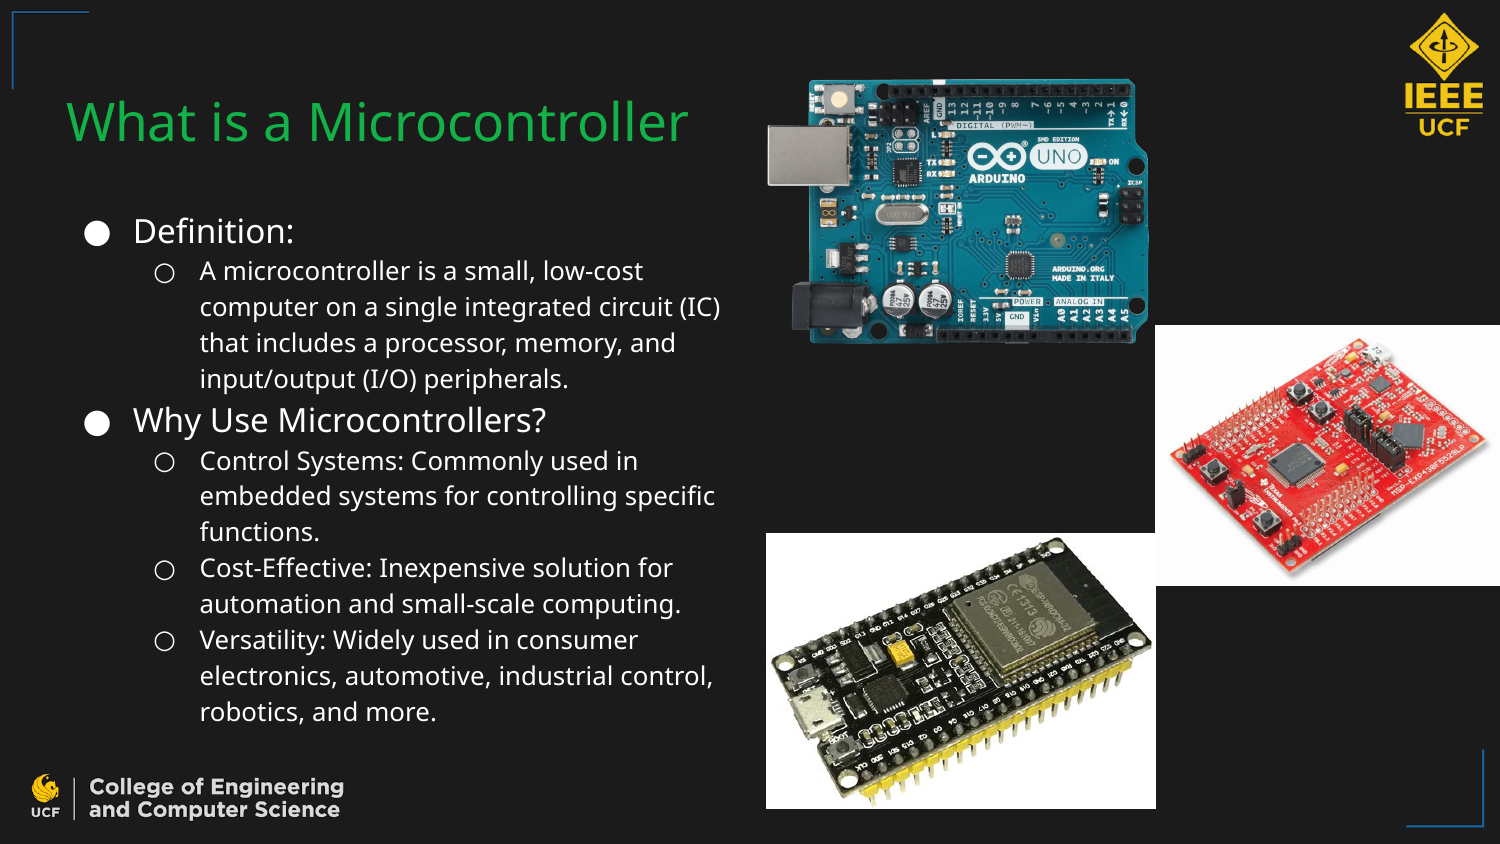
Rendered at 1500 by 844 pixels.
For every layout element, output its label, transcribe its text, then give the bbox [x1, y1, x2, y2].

list Definition: A microcontroller is a small, low-cost computer on a single integrated circuit (IC) that includes a processor, memory, and input/output (I/O) peripherals. Why Use Microcontrollers? Control Systems: Commonly used in embedded systems for controlling specific functions. Cost-Effective: Inexpensive solution for automation and small-scale computing. Versatility: Widely used in consumer electronics, automotive, industrial control, robotics, and more. [51, 189, 750, 750]
title What is a Microcontroller [51, 72, 756, 167]
title What is a Microcontroller [1156, 72, 1449, 167]
picture [0, 0, 1500, 844]
